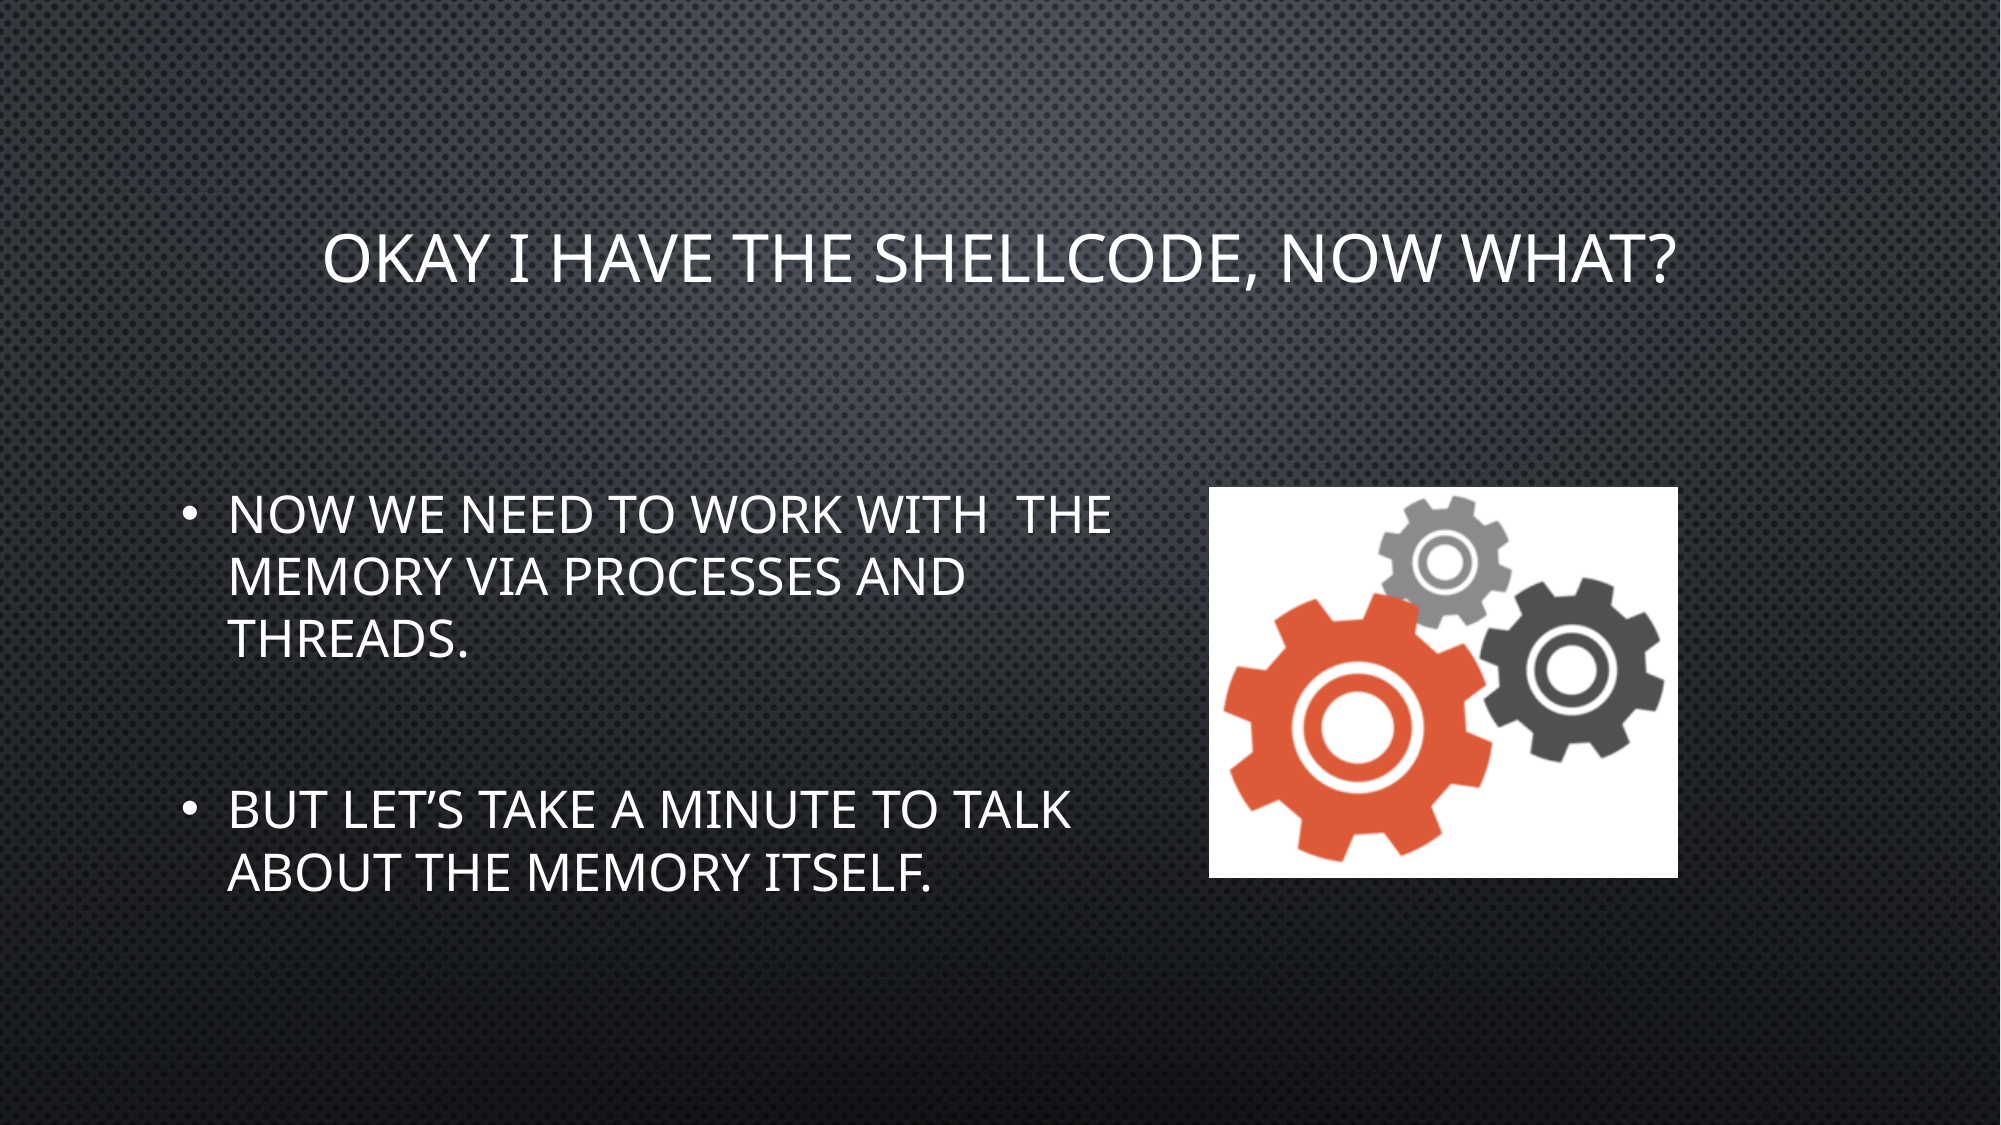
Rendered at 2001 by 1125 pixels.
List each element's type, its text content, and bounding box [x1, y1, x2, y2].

title Okay I have the shellcode, now what? [187, 99, 1813, 413]
list Now we need to work with the memory via processes and threads. But let’s take a minute to talk about the memory itself. [165, 473, 1145, 892]
picture [1208, 486, 1679, 878]
